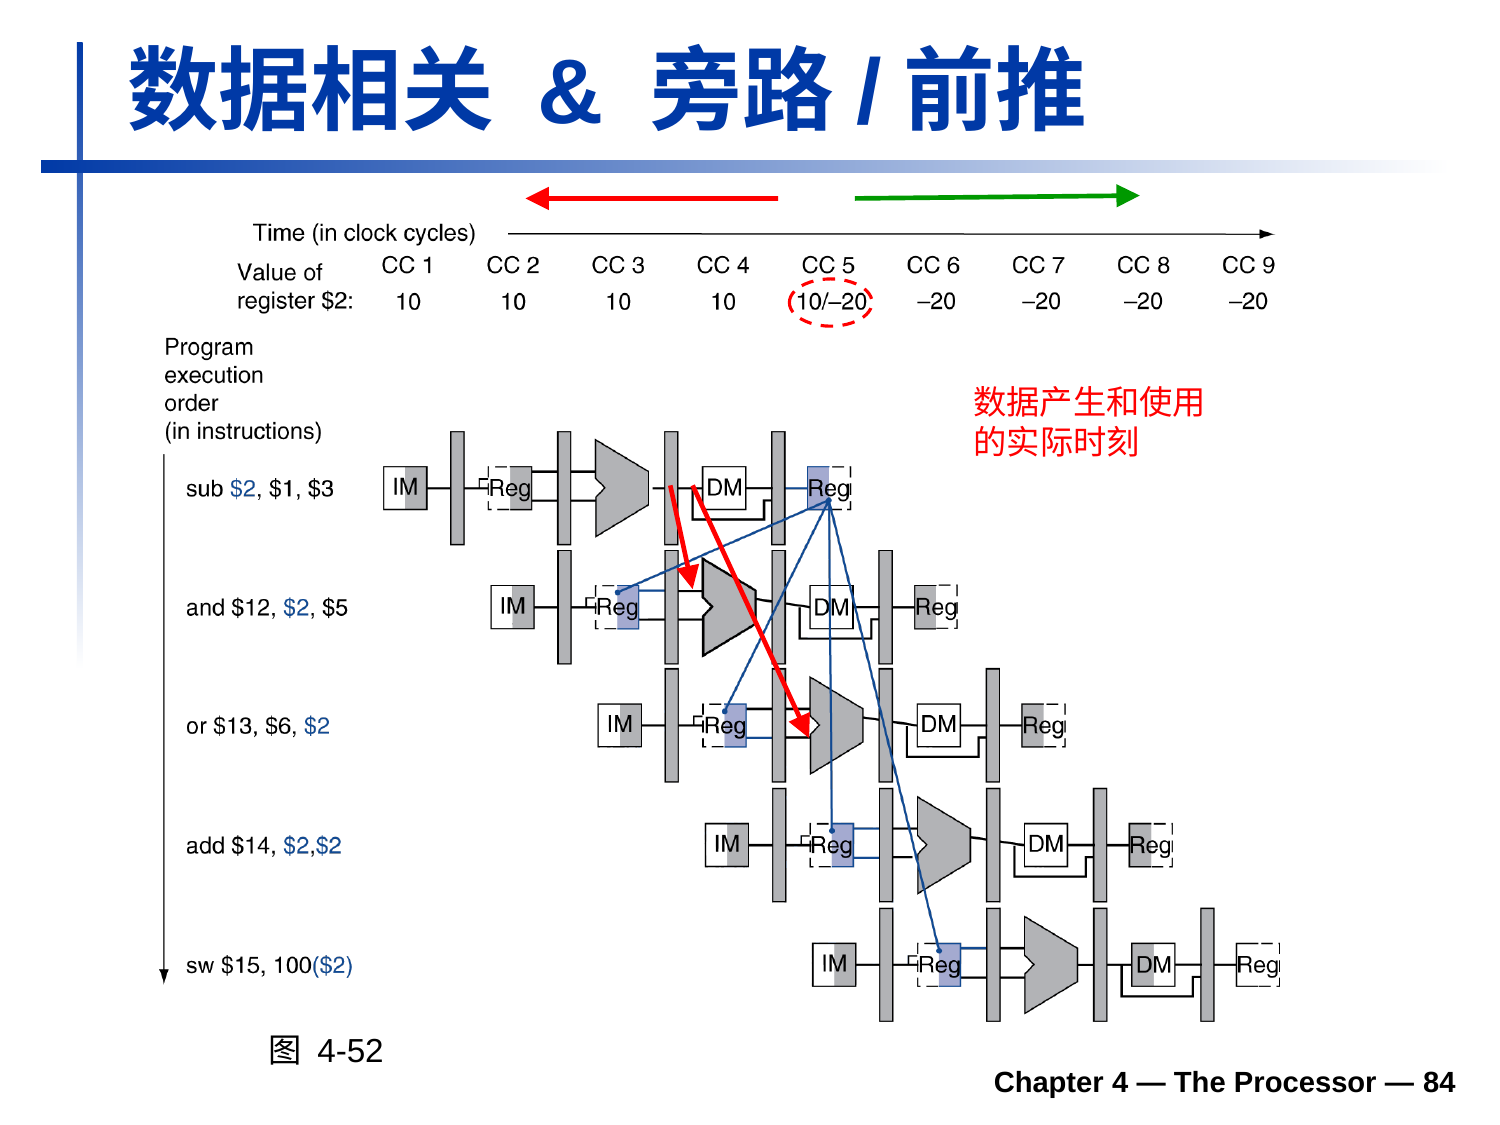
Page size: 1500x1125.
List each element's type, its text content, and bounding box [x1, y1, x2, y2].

text_box 图 4-52 [253, 1030, 502, 1077]
text_box [525, 188, 779, 209]
title 数据相关 & 旁路/前推 [112, 23, 1468, 149]
text_box [854, 185, 1140, 207]
picture [159, 220, 1308, 1022]
footer Chapter 4 — The Processor — [277, 1046, 1471, 1106]
